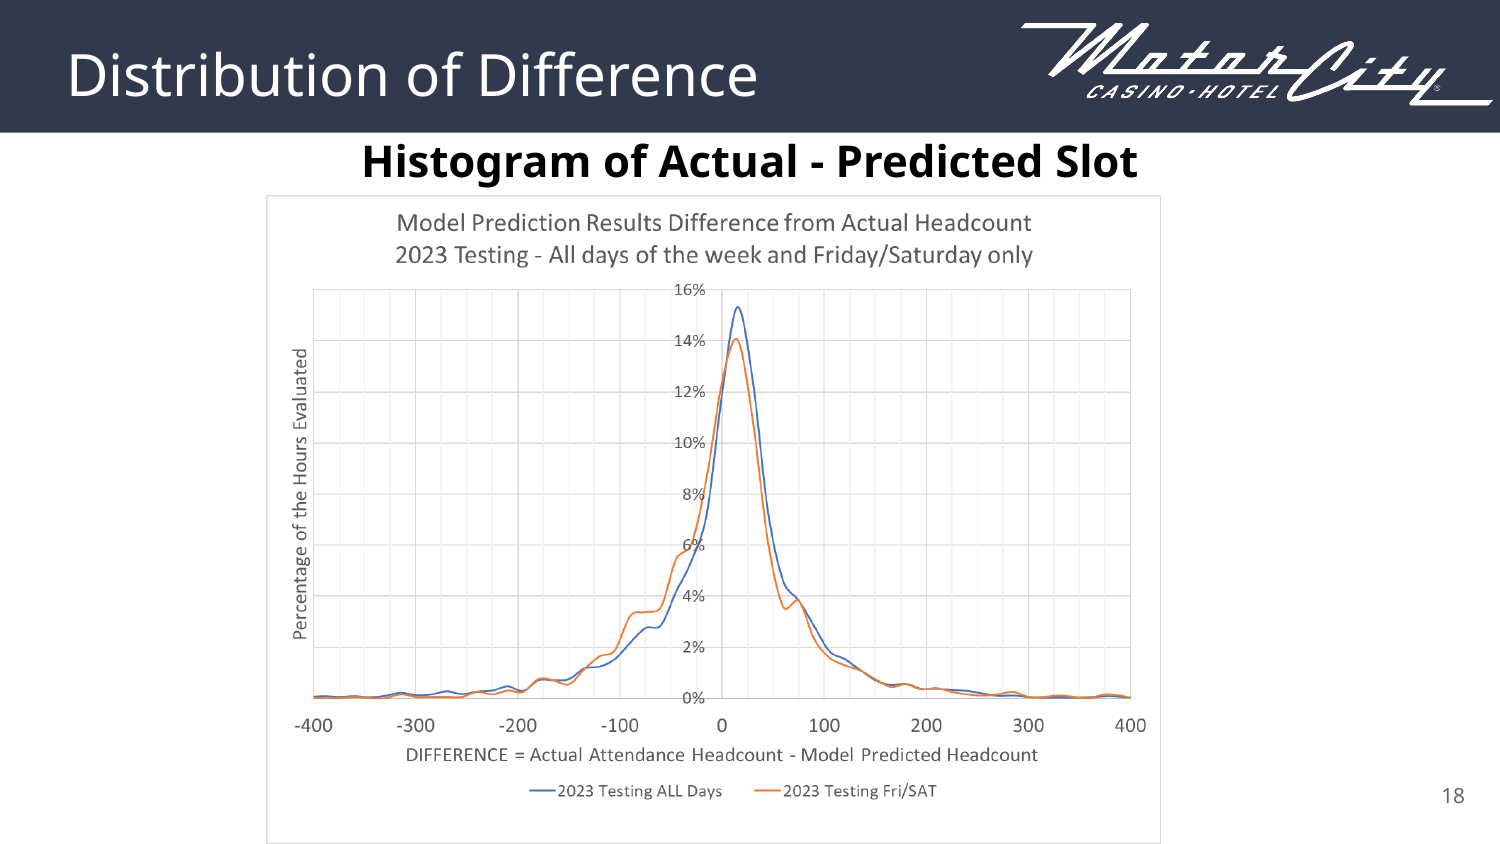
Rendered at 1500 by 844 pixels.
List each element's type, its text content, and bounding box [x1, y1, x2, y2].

title Distribution of Difference [51, 22, 1449, 126]
picture [266, 194, 1161, 844]
text_box Histogram of Actual - Predicted Slot Headcount [255, 118, 1245, 205]
slide_number ‹#› [1389, 764, 1480, 830]
picture [1008, 0, 1500, 129]
